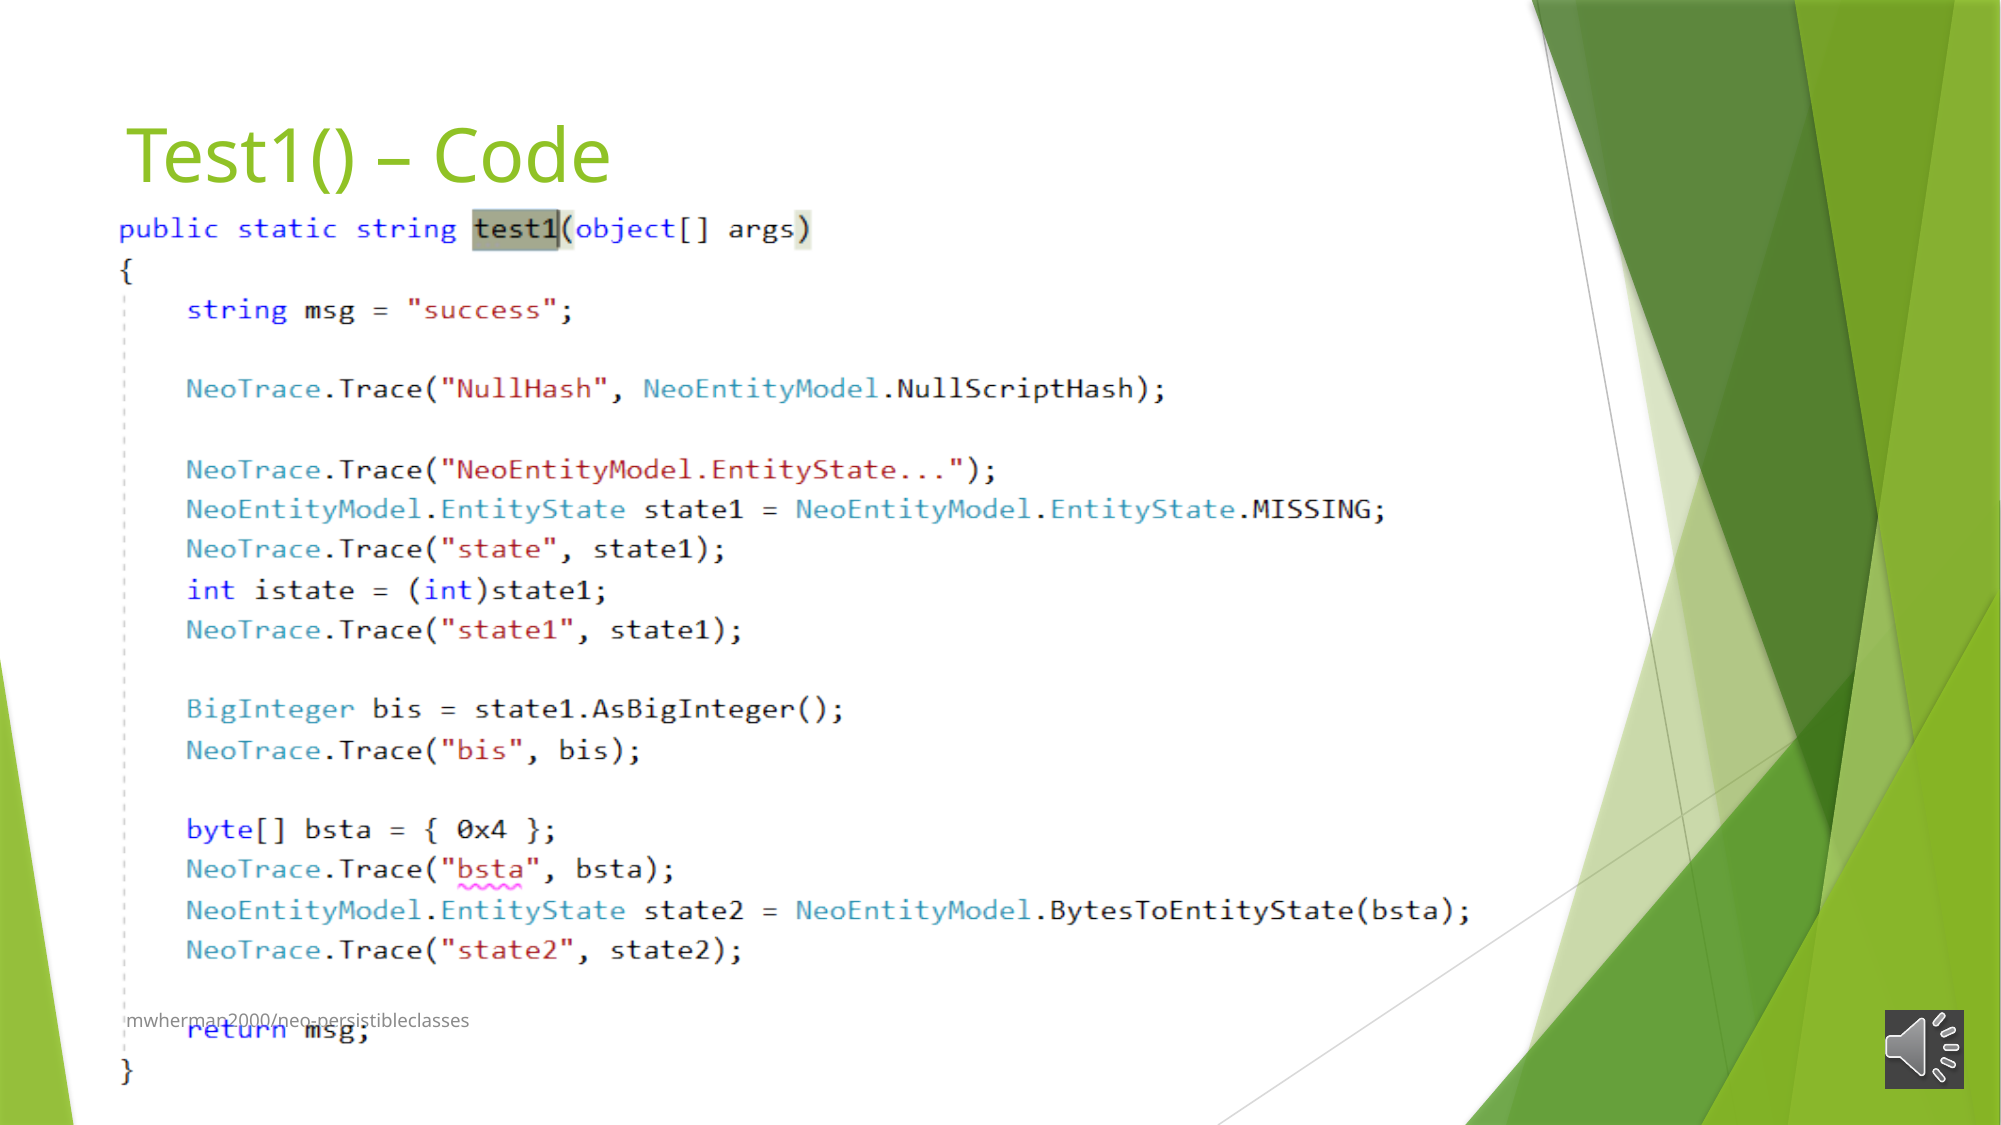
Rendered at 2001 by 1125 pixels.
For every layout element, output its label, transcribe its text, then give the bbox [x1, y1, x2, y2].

title Test1() – Code [111, 99, 1522, 207]
picture [110, 207, 1731, 1095]
picture [1884, 1009, 1966, 1090]
